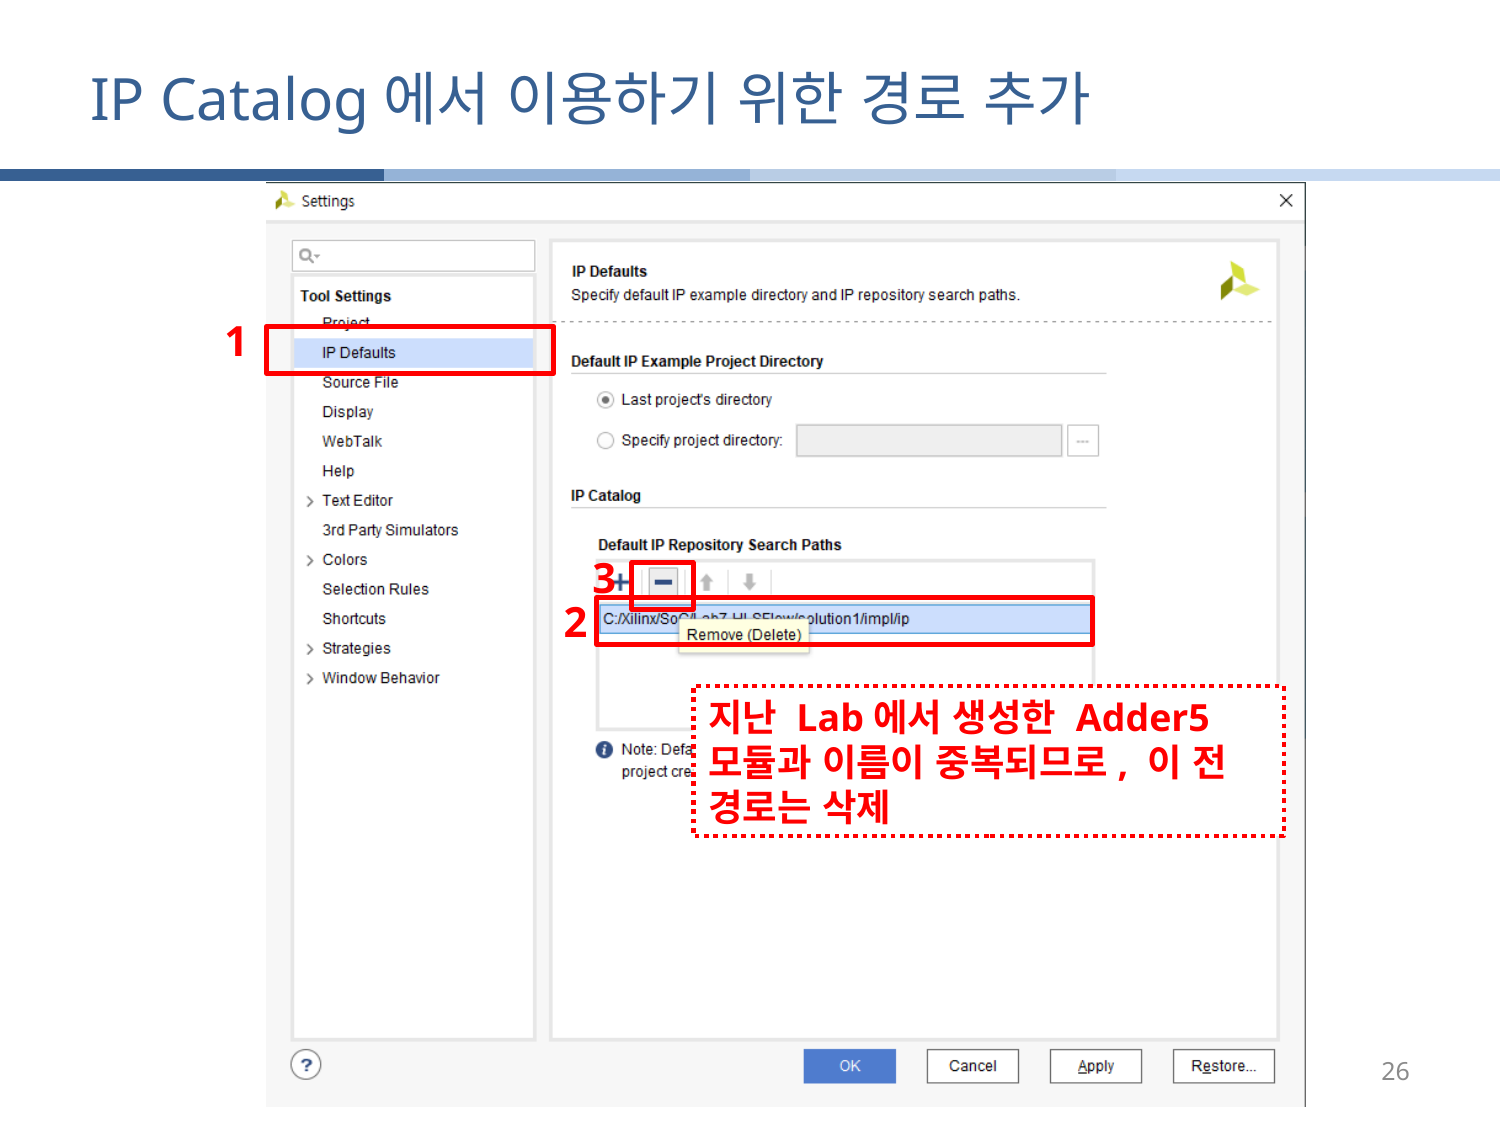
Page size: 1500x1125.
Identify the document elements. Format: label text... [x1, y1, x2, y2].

title IP Catalog에서 이용하기 위한 경로 추가 [75, 24, 1425, 170]
text_box 1 [209, 307, 261, 373]
slide_number 26 [1310, 1042, 1425, 1103]
picture [266, 182, 1306, 1107]
